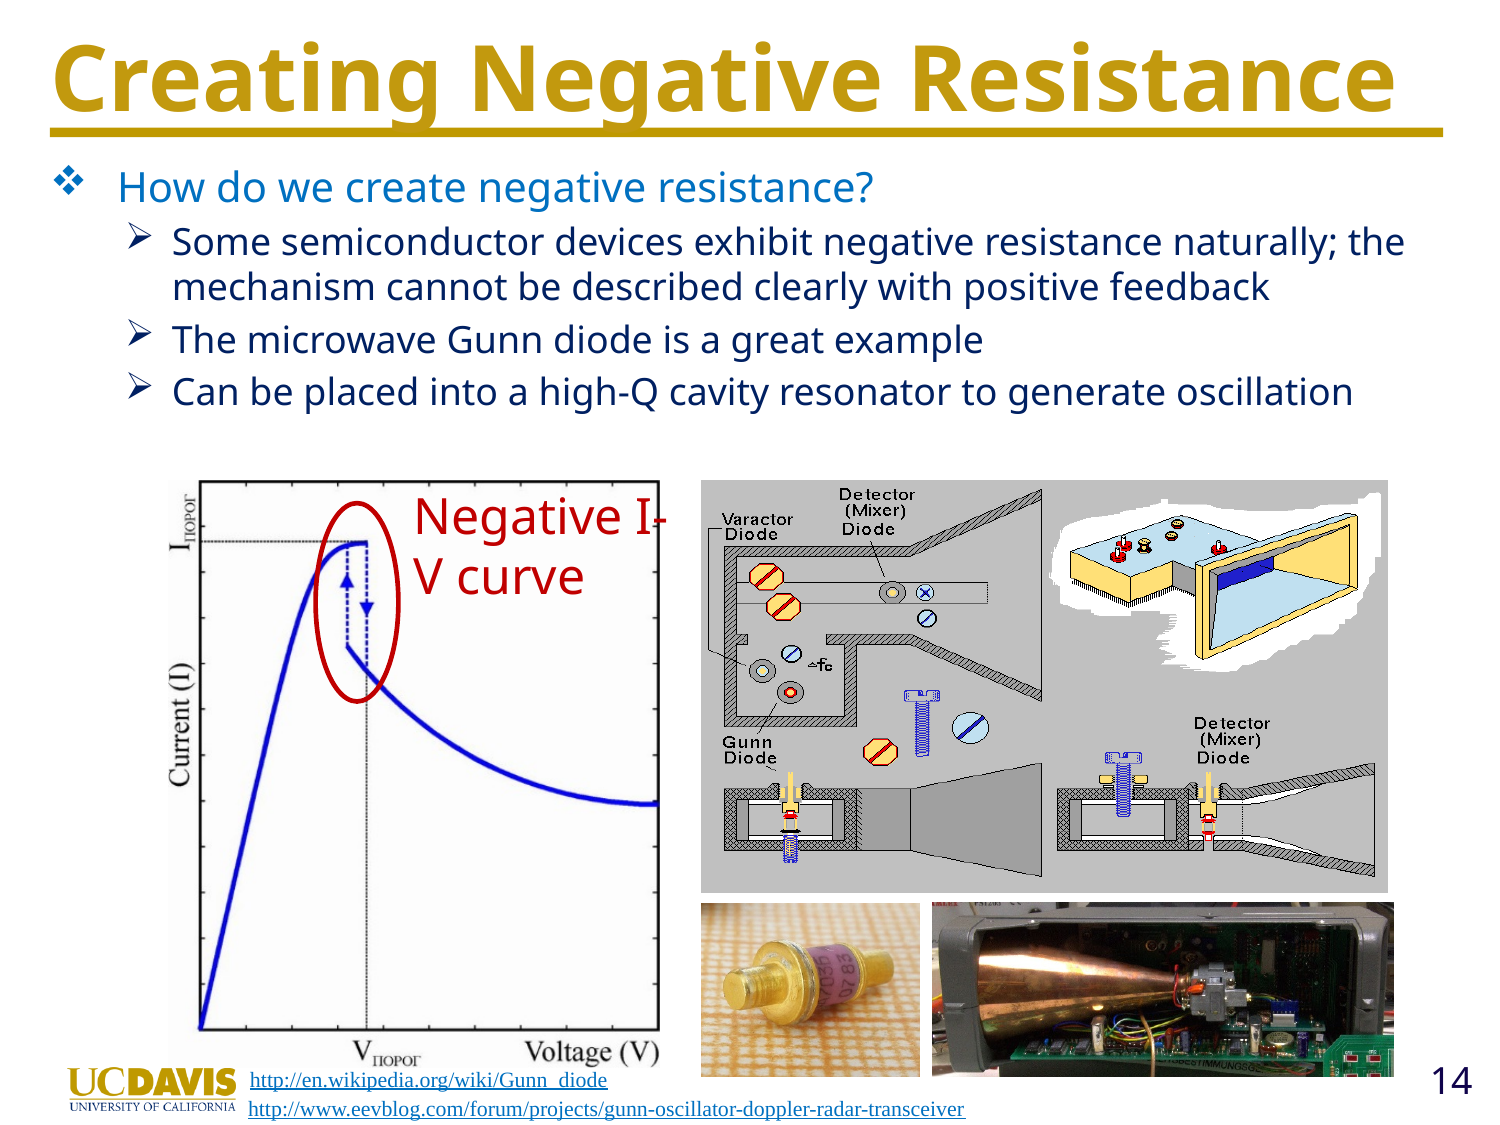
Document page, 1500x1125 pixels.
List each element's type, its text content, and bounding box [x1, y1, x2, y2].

picture [932, 902, 1395, 1077]
picture [67, 479, 661, 1111]
text_box http://www.eevblog.com/forum/projects/gunn-oscillator-doppler-radar-transceiver/ [233, 1087, 1187, 1125]
text_box http://en.wikipedia.org/wiki/Gunn_diode [235, 1057, 986, 1099]
picture [701, 480, 1388, 893]
title Creating Negative Resistance [49, 0, 1444, 151]
text_box Negative I-V curve [398, 477, 687, 612]
picture [701, 903, 920, 1078]
list How do we create negative resistance? Some semiconductor devices exhibit negative resistance naturally; the mechanism cannot be described clearly with positive feedback The microwave Gunn diode is a great example Can be placed into a high-Q cavity resonator to generate oscillation [49, 152, 1444, 865]
